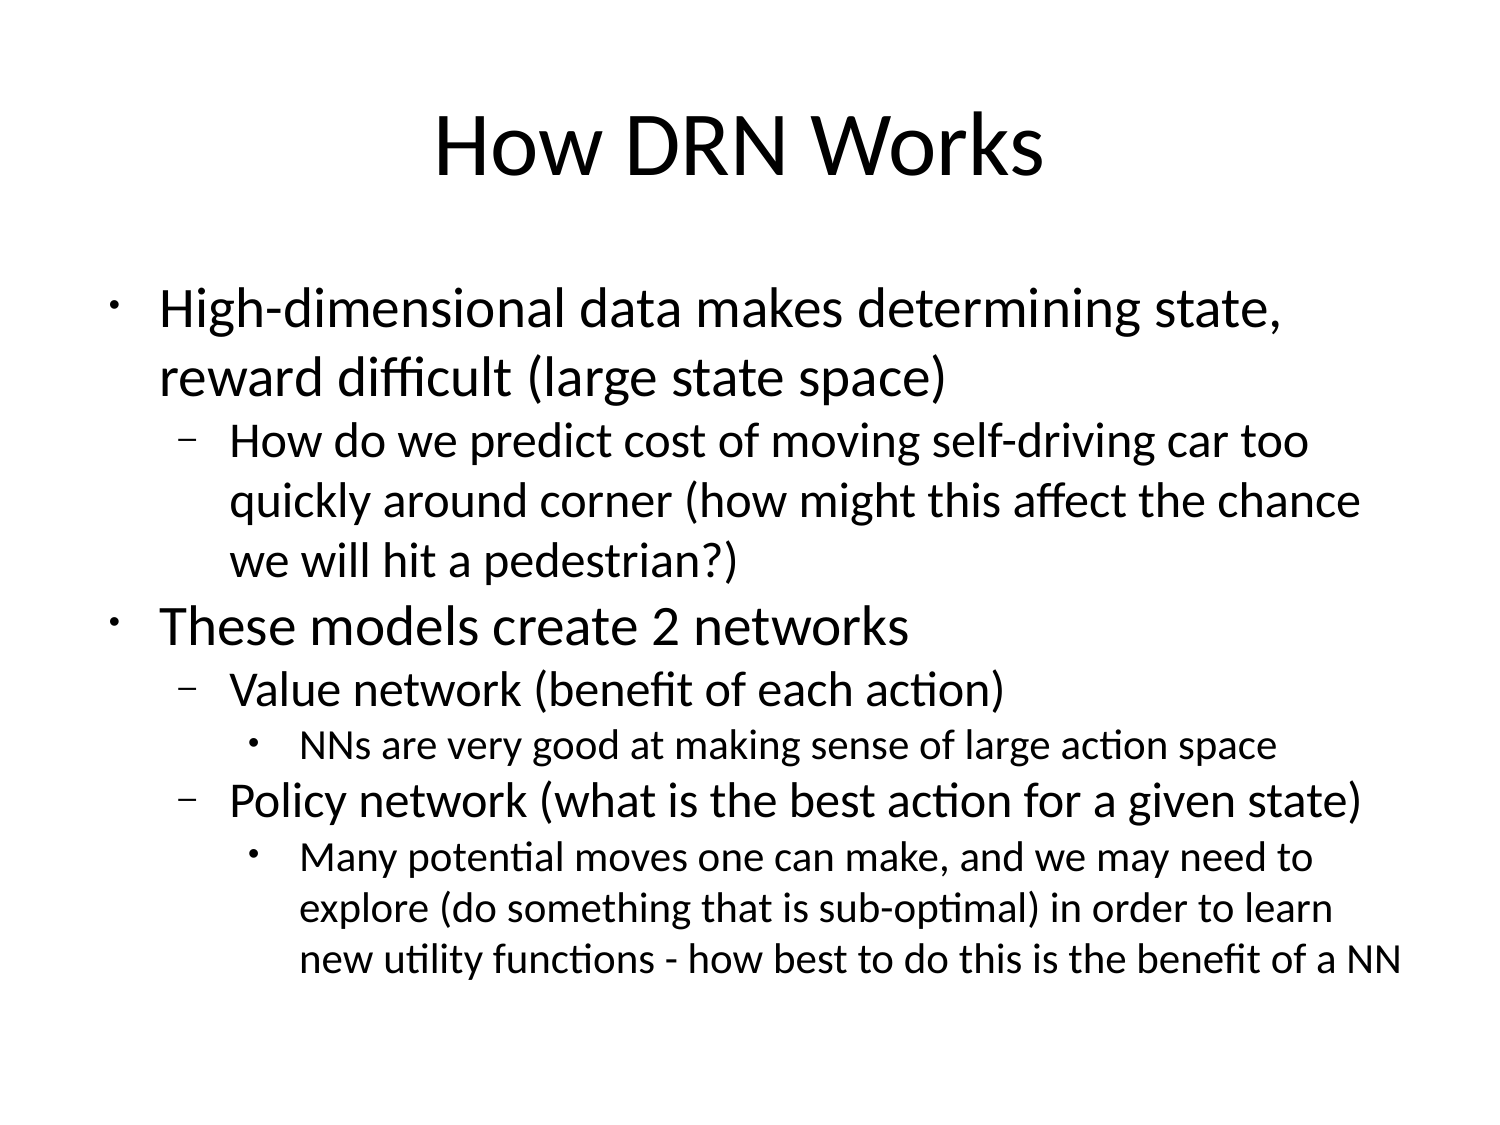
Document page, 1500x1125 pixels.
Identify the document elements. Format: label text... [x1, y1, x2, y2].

list High-dimensional data makes determining state, reward difficult (large state space) How do we predict cost of moving self-driving car too quickly around corner (how might this affect the chance we will hit a pedestrian?) These models create 2 networks Value network (benefit of each action) NNs are very good at making sense of large action space Policy network (what is the best action for a given state) Many potential moves one can make, and we may need to explore (do something that is sub-optimal) in order to learn new utility functions - how best to do this is the benefit of a NN [75, 262, 1425, 1005]
title How DRN Works [75, 45, 1425, 233]
